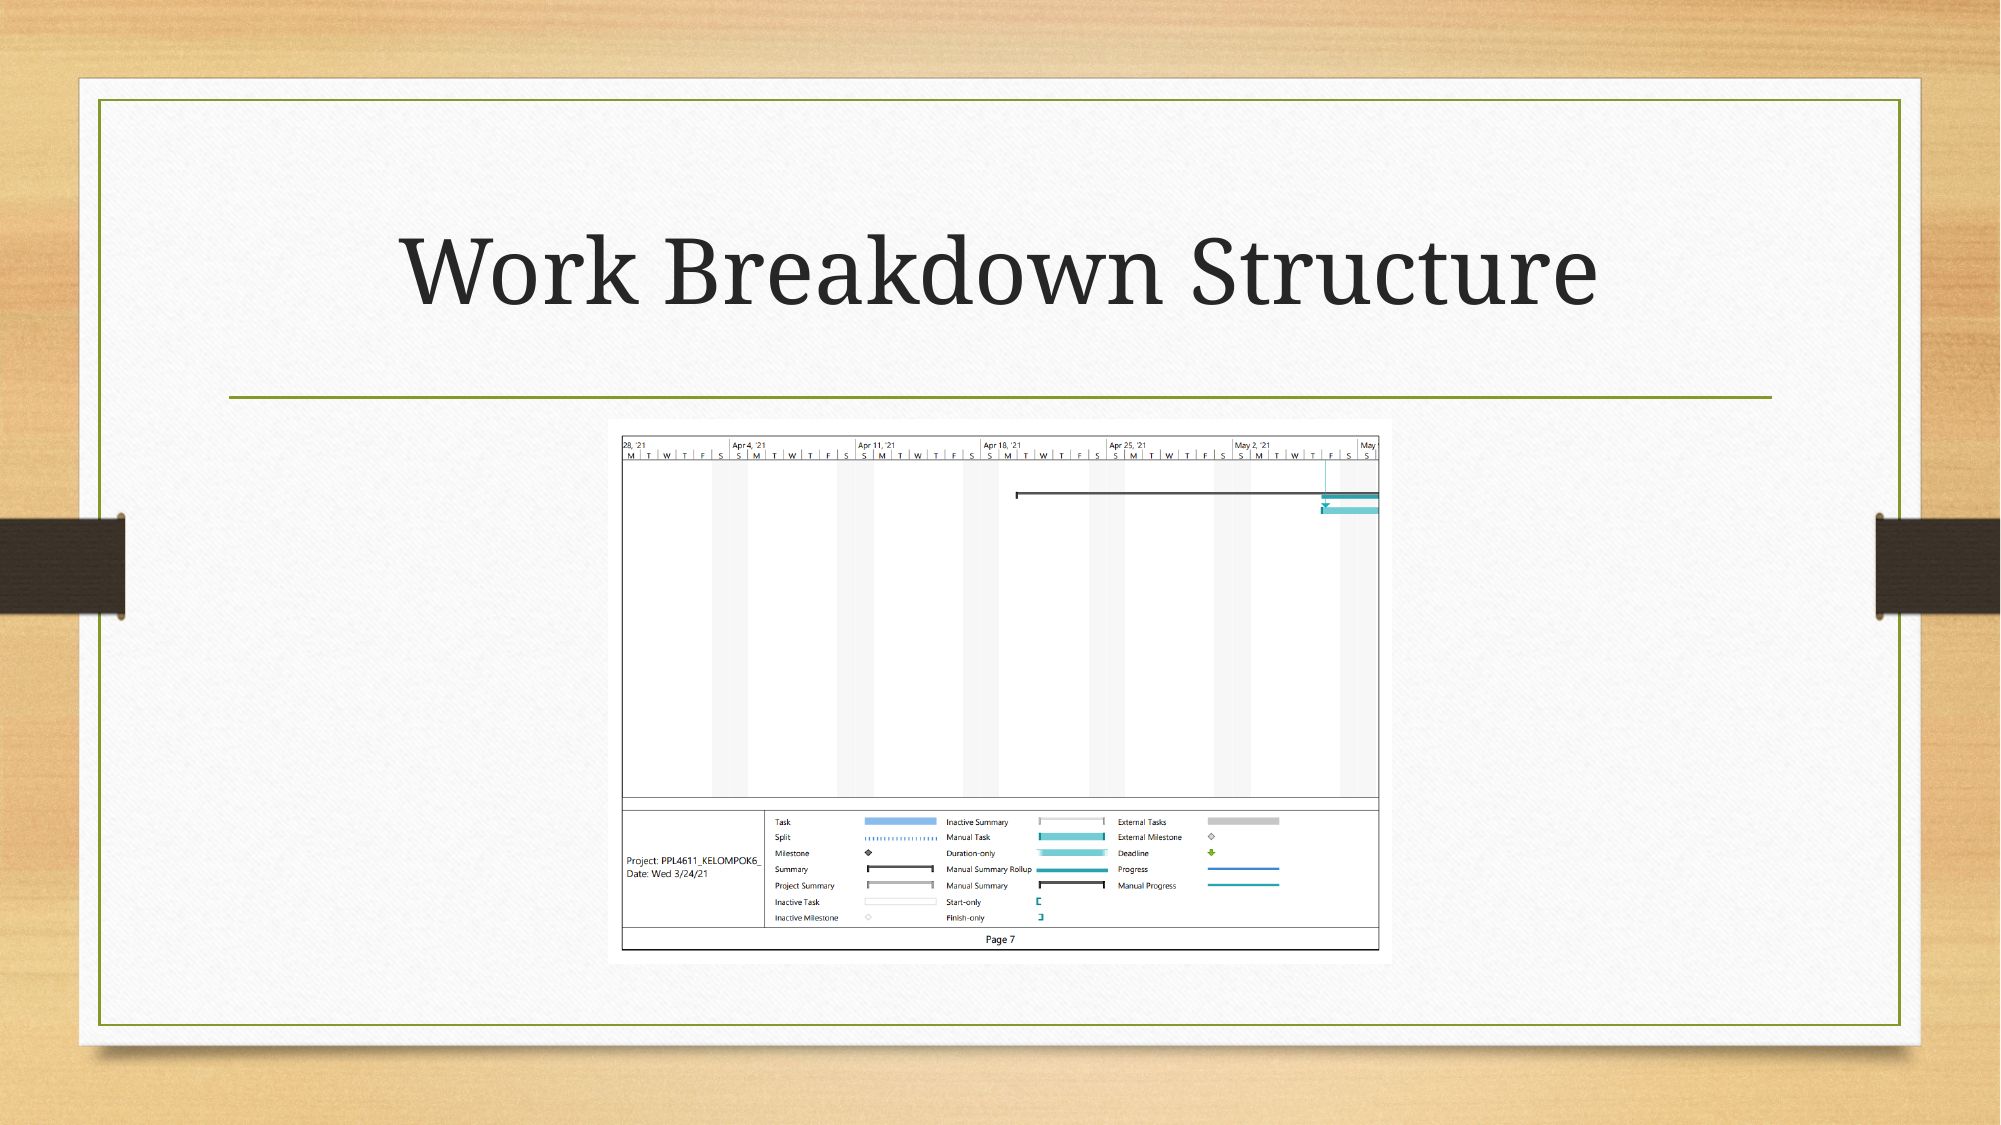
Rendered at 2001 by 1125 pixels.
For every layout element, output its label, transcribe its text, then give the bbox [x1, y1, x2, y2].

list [608, 419, 1392, 964]
picture [0, 0, 2001, 1125]
title Work Breakdown Structure [212, 161, 1788, 375]
